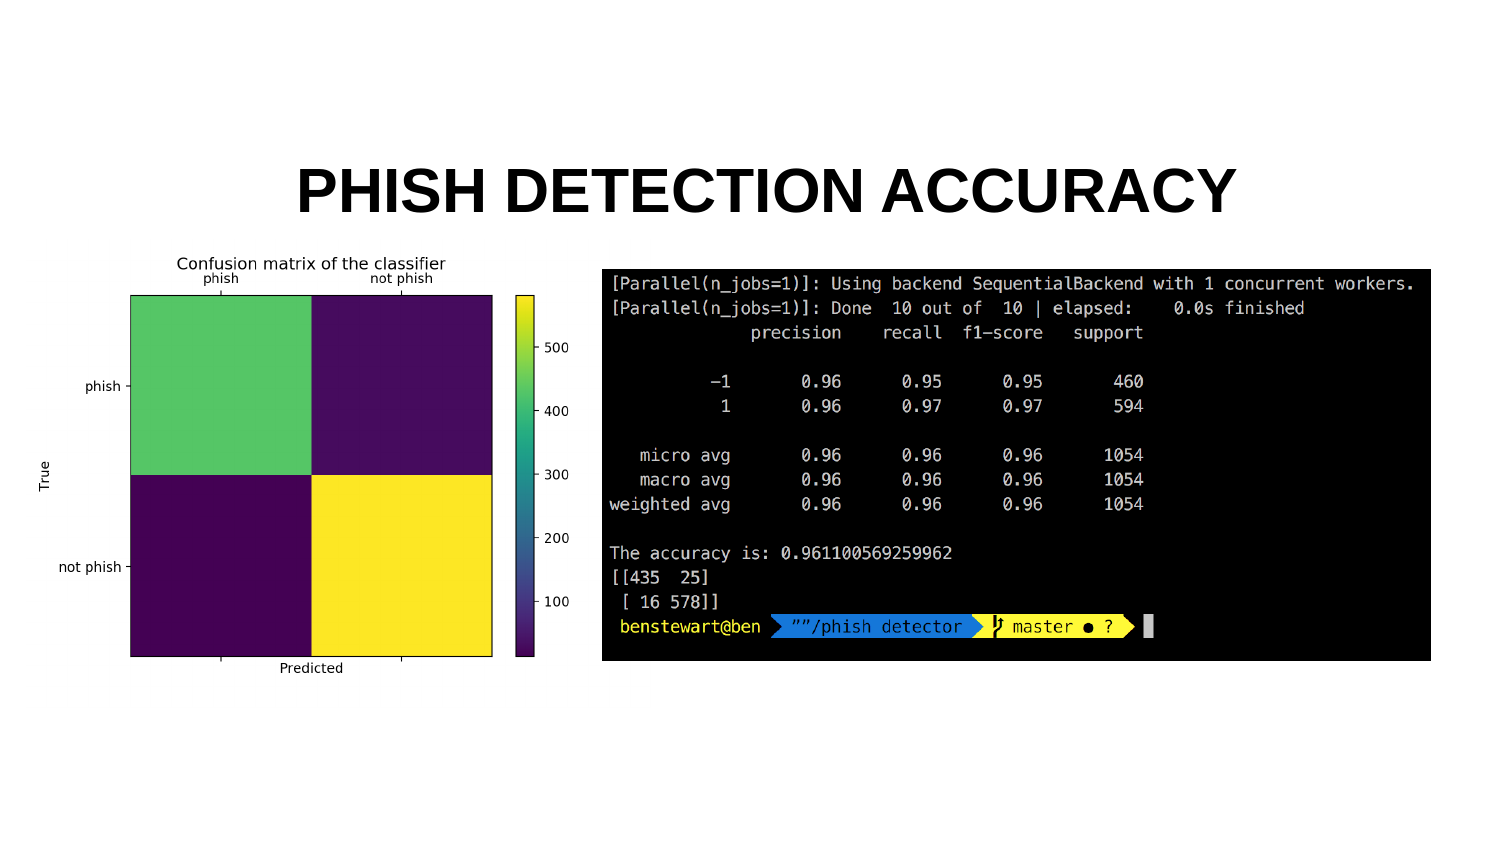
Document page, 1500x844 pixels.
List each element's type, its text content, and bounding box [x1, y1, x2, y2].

picture [26, 239, 1431, 709]
title PHISH DETECTION ACCURACY [281, 98, 1260, 240]
